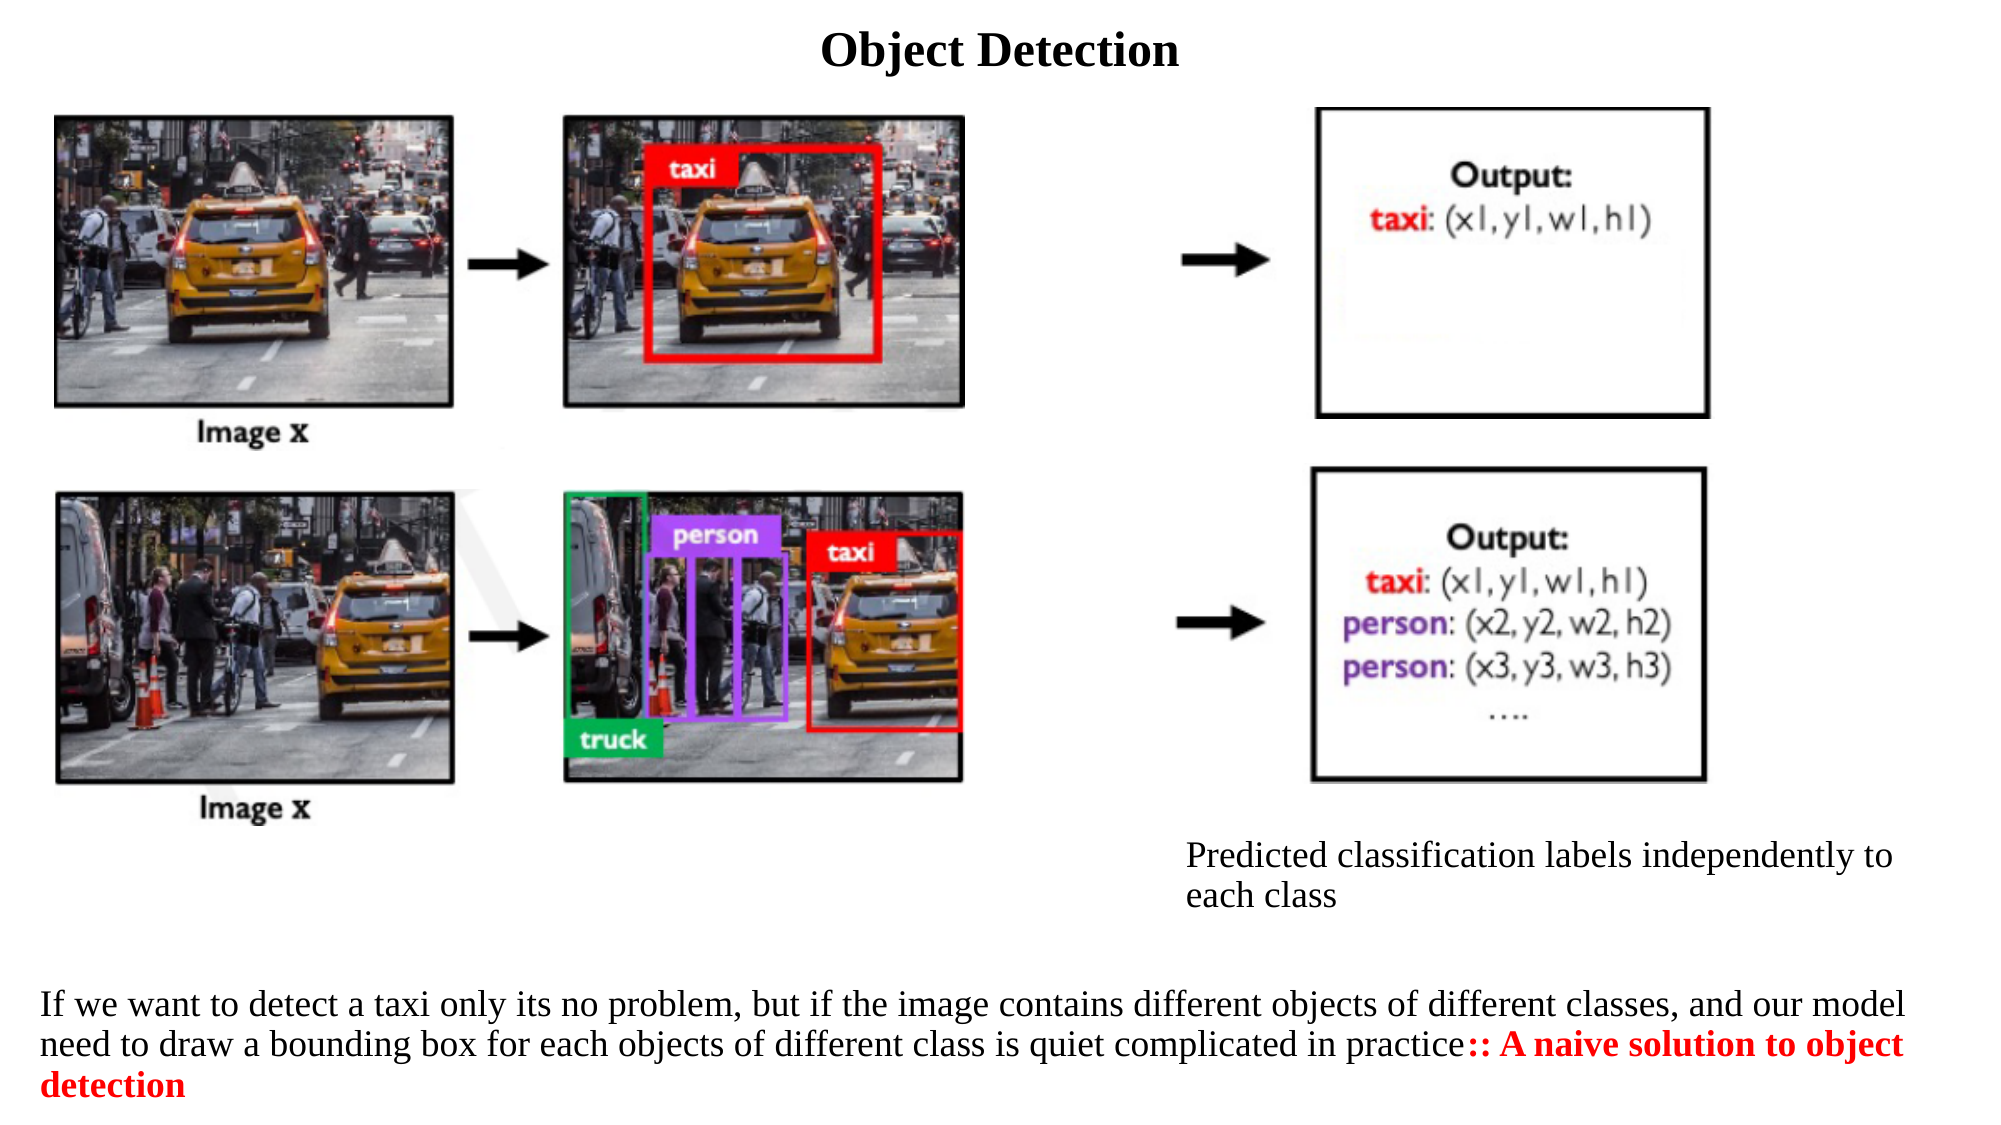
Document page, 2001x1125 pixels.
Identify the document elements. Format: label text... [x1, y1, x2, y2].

title Object Detection [0, 12, 2000, 88]
picture [54, 489, 965, 826]
text_box Predicted classification labels independently to each class [1170, 792, 1920, 959]
picture [1170, 107, 1715, 419]
picture [54, 112, 965, 451]
text_box If we want to detect a taxi only its no problem, but if the image contains different objects of different classes, and our model need to draw a bounding box for each objects of different class is quiet complicated in practice:: A naive solution to object detection [24, 1000, 2000, 1089]
picture [1170, 463, 1715, 784]
